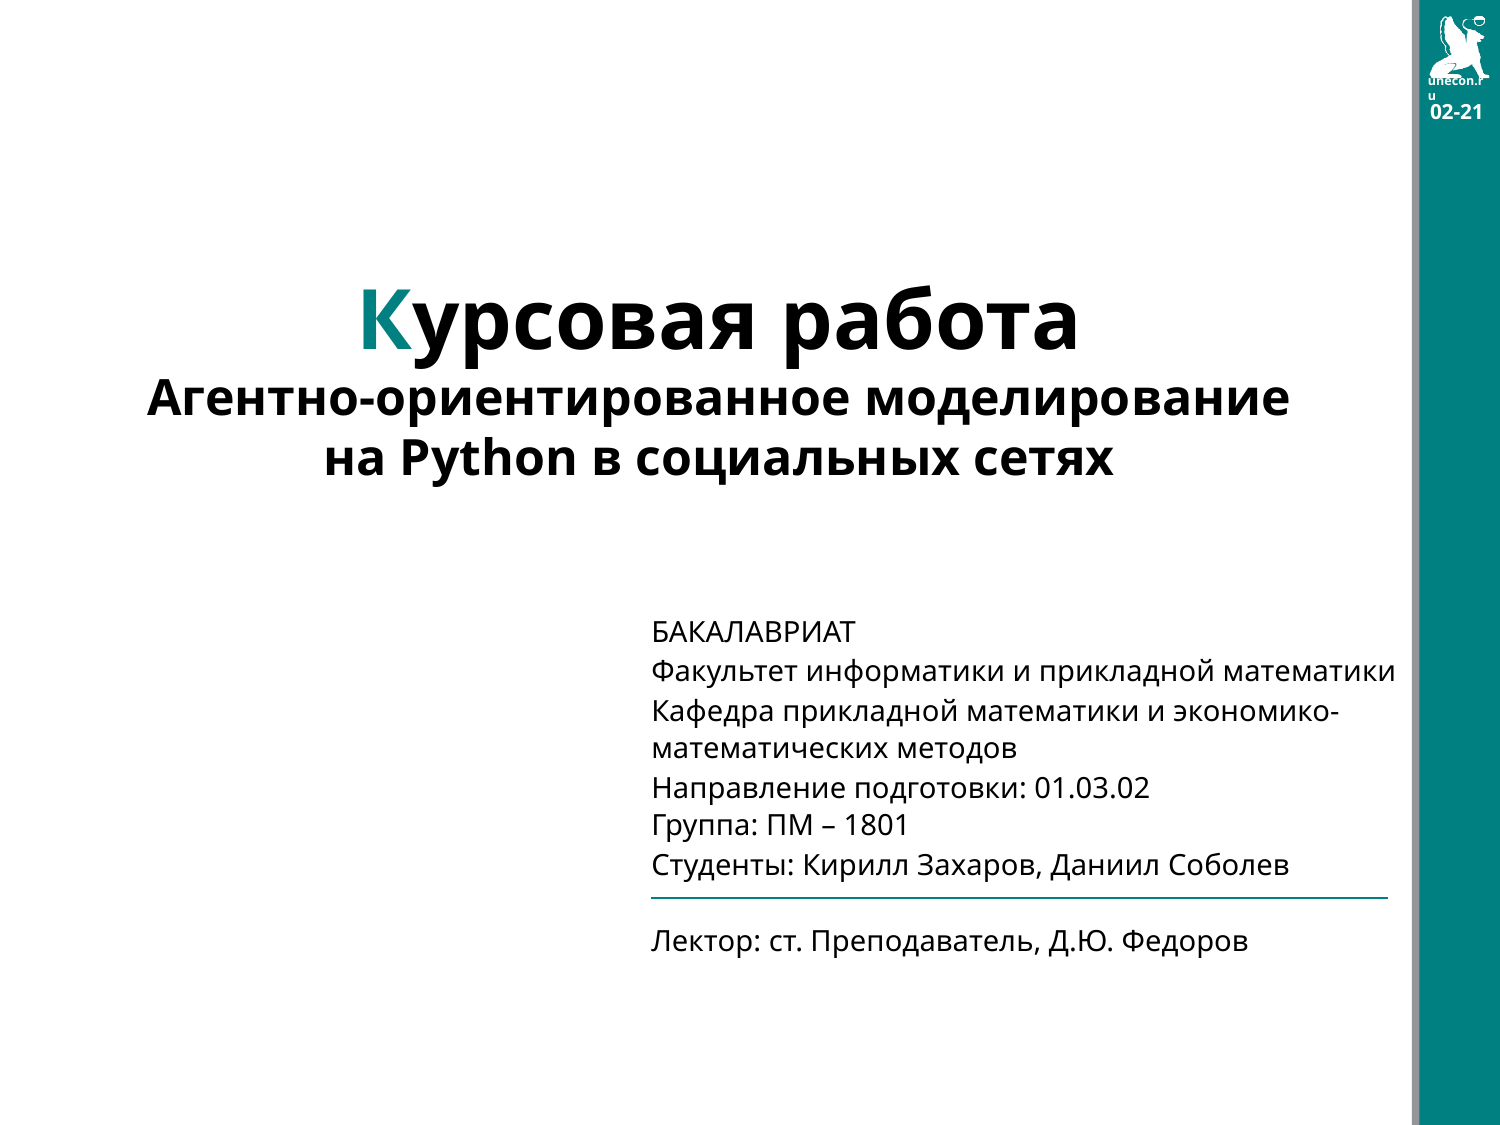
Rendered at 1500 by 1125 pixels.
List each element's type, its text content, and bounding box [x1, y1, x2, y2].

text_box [636, 0, 1500, 1125]
text_box Курсовая работа Агентно-ориентированное моделирование на Python в социальных сетях [132, 258, 636, 494]
